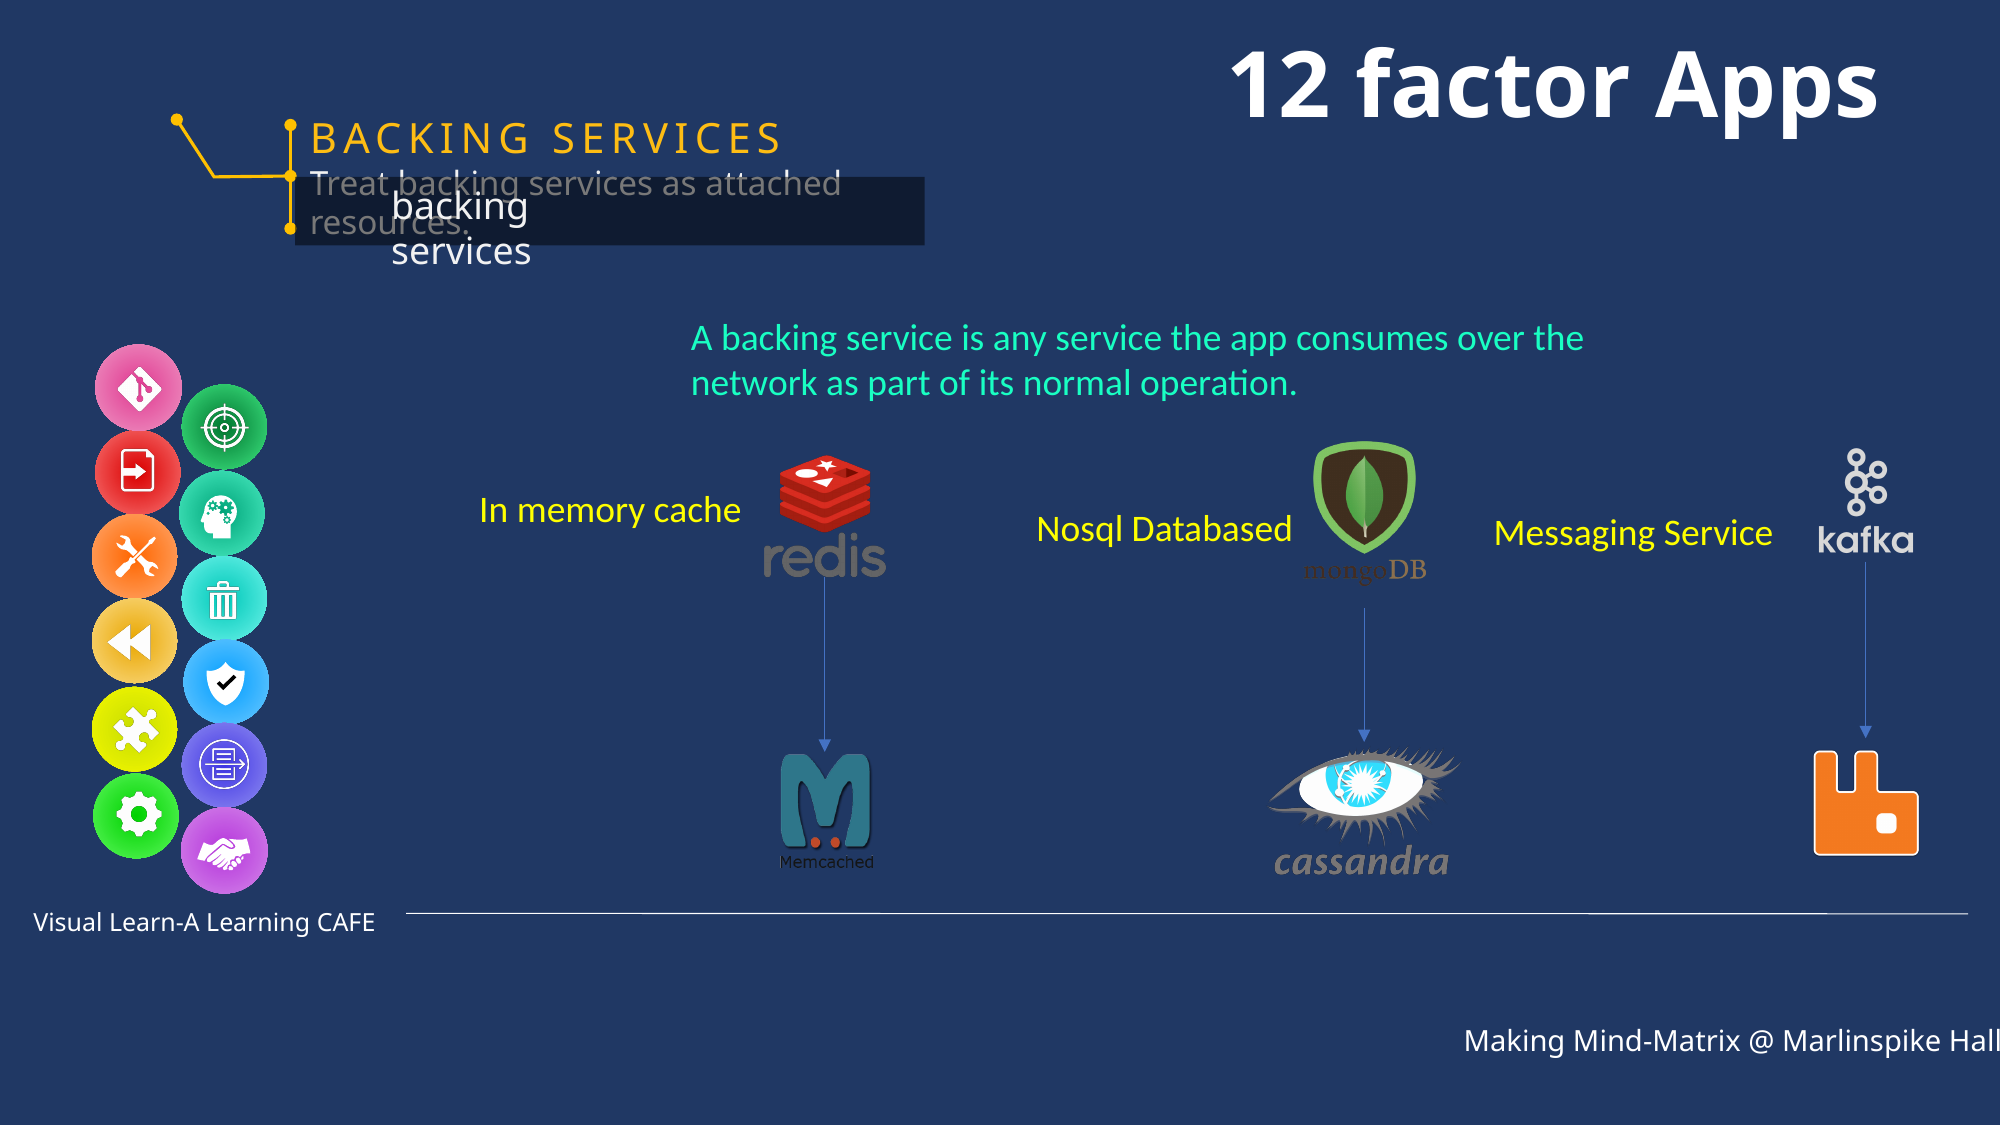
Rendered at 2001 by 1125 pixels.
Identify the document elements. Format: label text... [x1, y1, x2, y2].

text_box [180, 746, 185, 784]
text_box [295, 176, 376, 246]
text_box [171, 790, 180, 842]
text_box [197, 837, 252, 872]
text_box Nosql Databased [1021, 496, 1284, 556]
text_box [203, 803, 246, 807]
picture [185, 725, 263, 803]
text_box [182, 638, 270, 724]
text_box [204, 661, 247, 706]
text_box [92, 783, 168, 860]
text_box Visual Learn-A Learning CAFE [18, 883, 407, 944]
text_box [200, 495, 237, 539]
picture [1807, 439, 1924, 562]
text_box [115, 535, 159, 578]
picture [1262, 741, 1466, 879]
text_box Making Mind-Matrix @ Marlinspike Hall [1463, 1012, 2000, 1058]
text_box Messaging Service [1478, 500, 1801, 561]
text_box [665, 176, 925, 246]
picture [112, 440, 163, 501]
text_box backing services [376, 174, 665, 280]
text_box [207, 721, 241, 725]
text_box [180, 806, 269, 883]
picture [1284, 420, 1445, 608]
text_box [91, 598, 178, 684]
text_box [178, 469, 266, 556]
picture [108, 703, 165, 759]
picture [1800, 738, 1931, 868]
text_box [181, 383, 268, 470]
text_box [263, 745, 268, 786]
text_box 12 factor Apps [1211, 18, 1896, 143]
picture [107, 782, 171, 846]
text_box [91, 685, 179, 773]
picture [763, 454, 887, 578]
text_box [91, 512, 179, 598]
text_box In memory cache [464, 477, 757, 538]
picture [200, 577, 246, 623]
picture [196, 399, 253, 456]
picture [763, 751, 887, 875]
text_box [95, 344, 182, 431]
text_box [94, 431, 182, 515]
text_box A backing service is any service the app consumes over the network as part of its normal operation. [676, 306, 1676, 411]
text_box [108, 772, 163, 782]
text_box [180, 555, 268, 640]
text_box BACKING SERVICES Treat backing services as attached resources. [170, 113, 948, 235]
